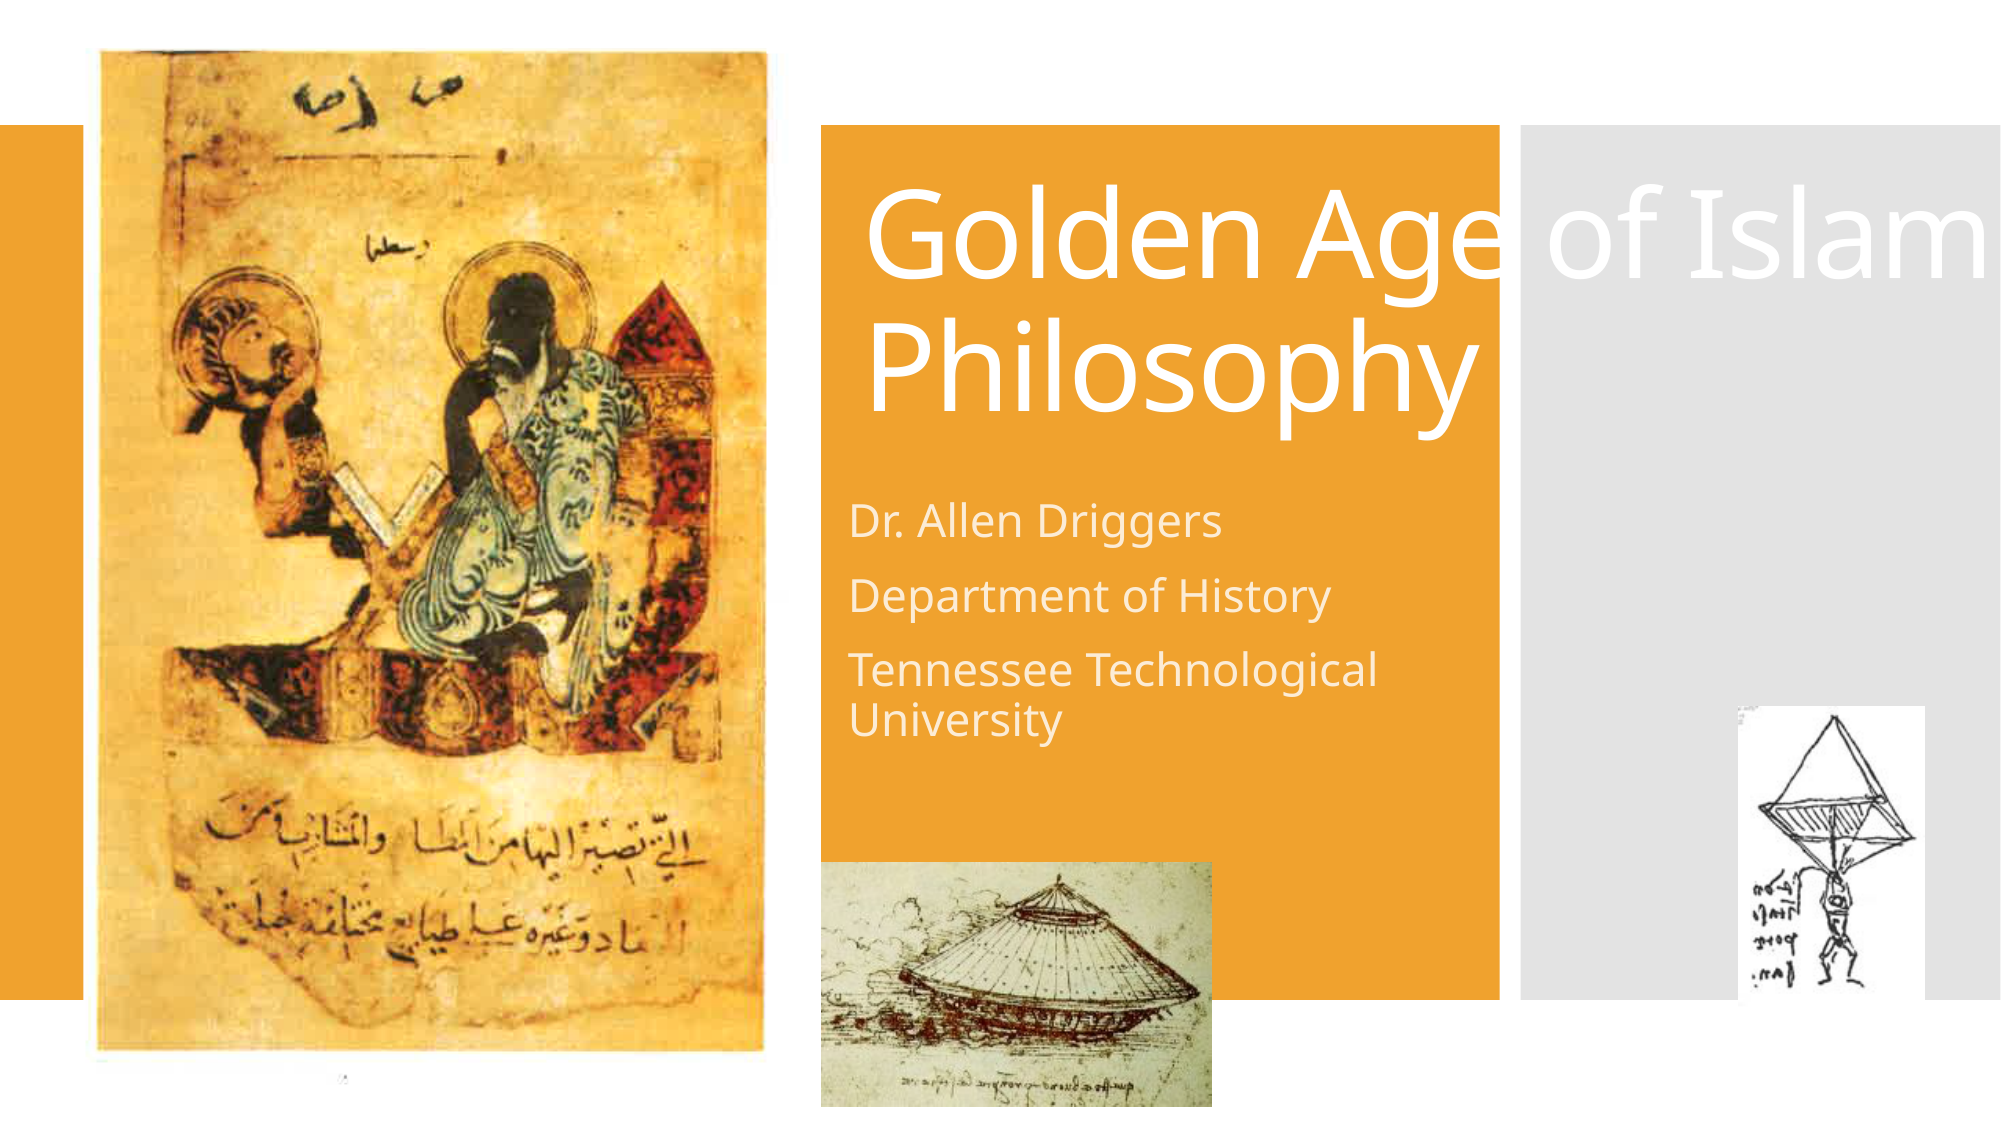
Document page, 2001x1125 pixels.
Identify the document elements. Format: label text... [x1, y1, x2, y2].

title Golden Age of Islamic Philosophy [847, 54, 2000, 446]
subtitle Dr. Allen Driggers Department of History Tennessee Technological University [832, 490, 1542, 922]
picture [83, 47, 1212, 1125]
picture [1737, 705, 1925, 1019]
